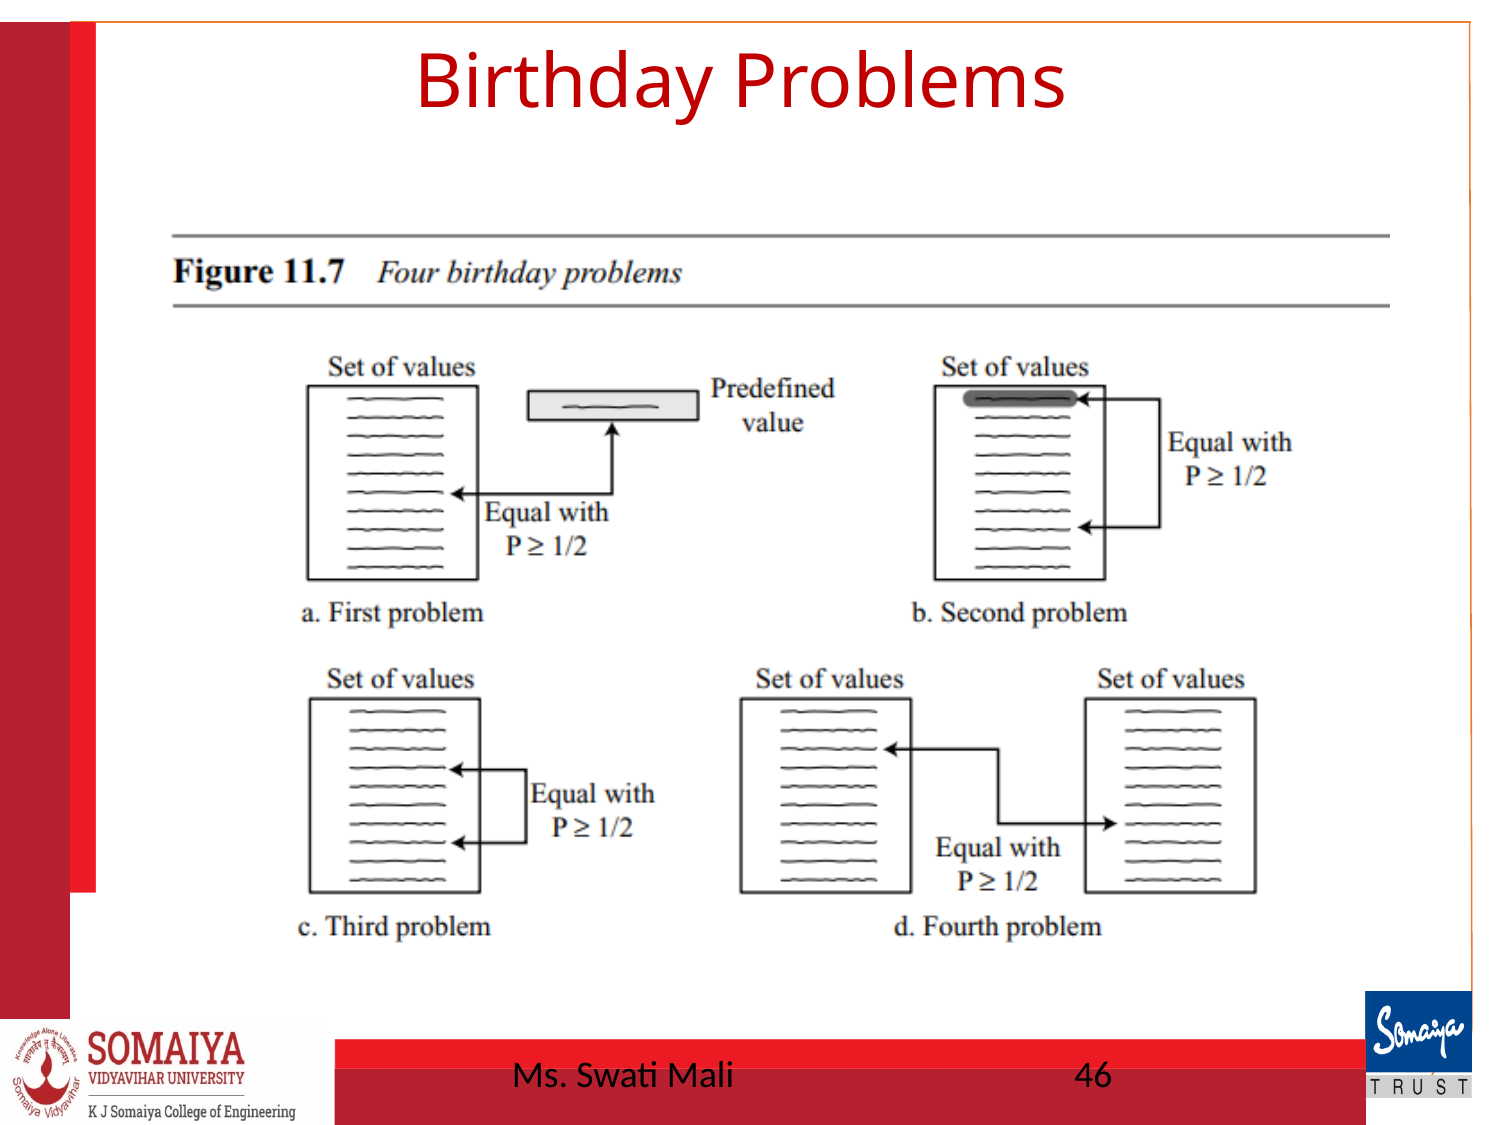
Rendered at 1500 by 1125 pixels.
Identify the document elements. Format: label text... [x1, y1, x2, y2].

picture [1365, 991, 1472, 1098]
slide_number 46 [1059, 1042, 1397, 1103]
footer Ms. Swati Mali [496, 1042, 1004, 1103]
title Birthday Problems [134, 35, 1349, 179]
picture [0, 22, 327, 1125]
picture [335, 1040, 1365, 1125]
picture [167, 222, 1390, 977]
